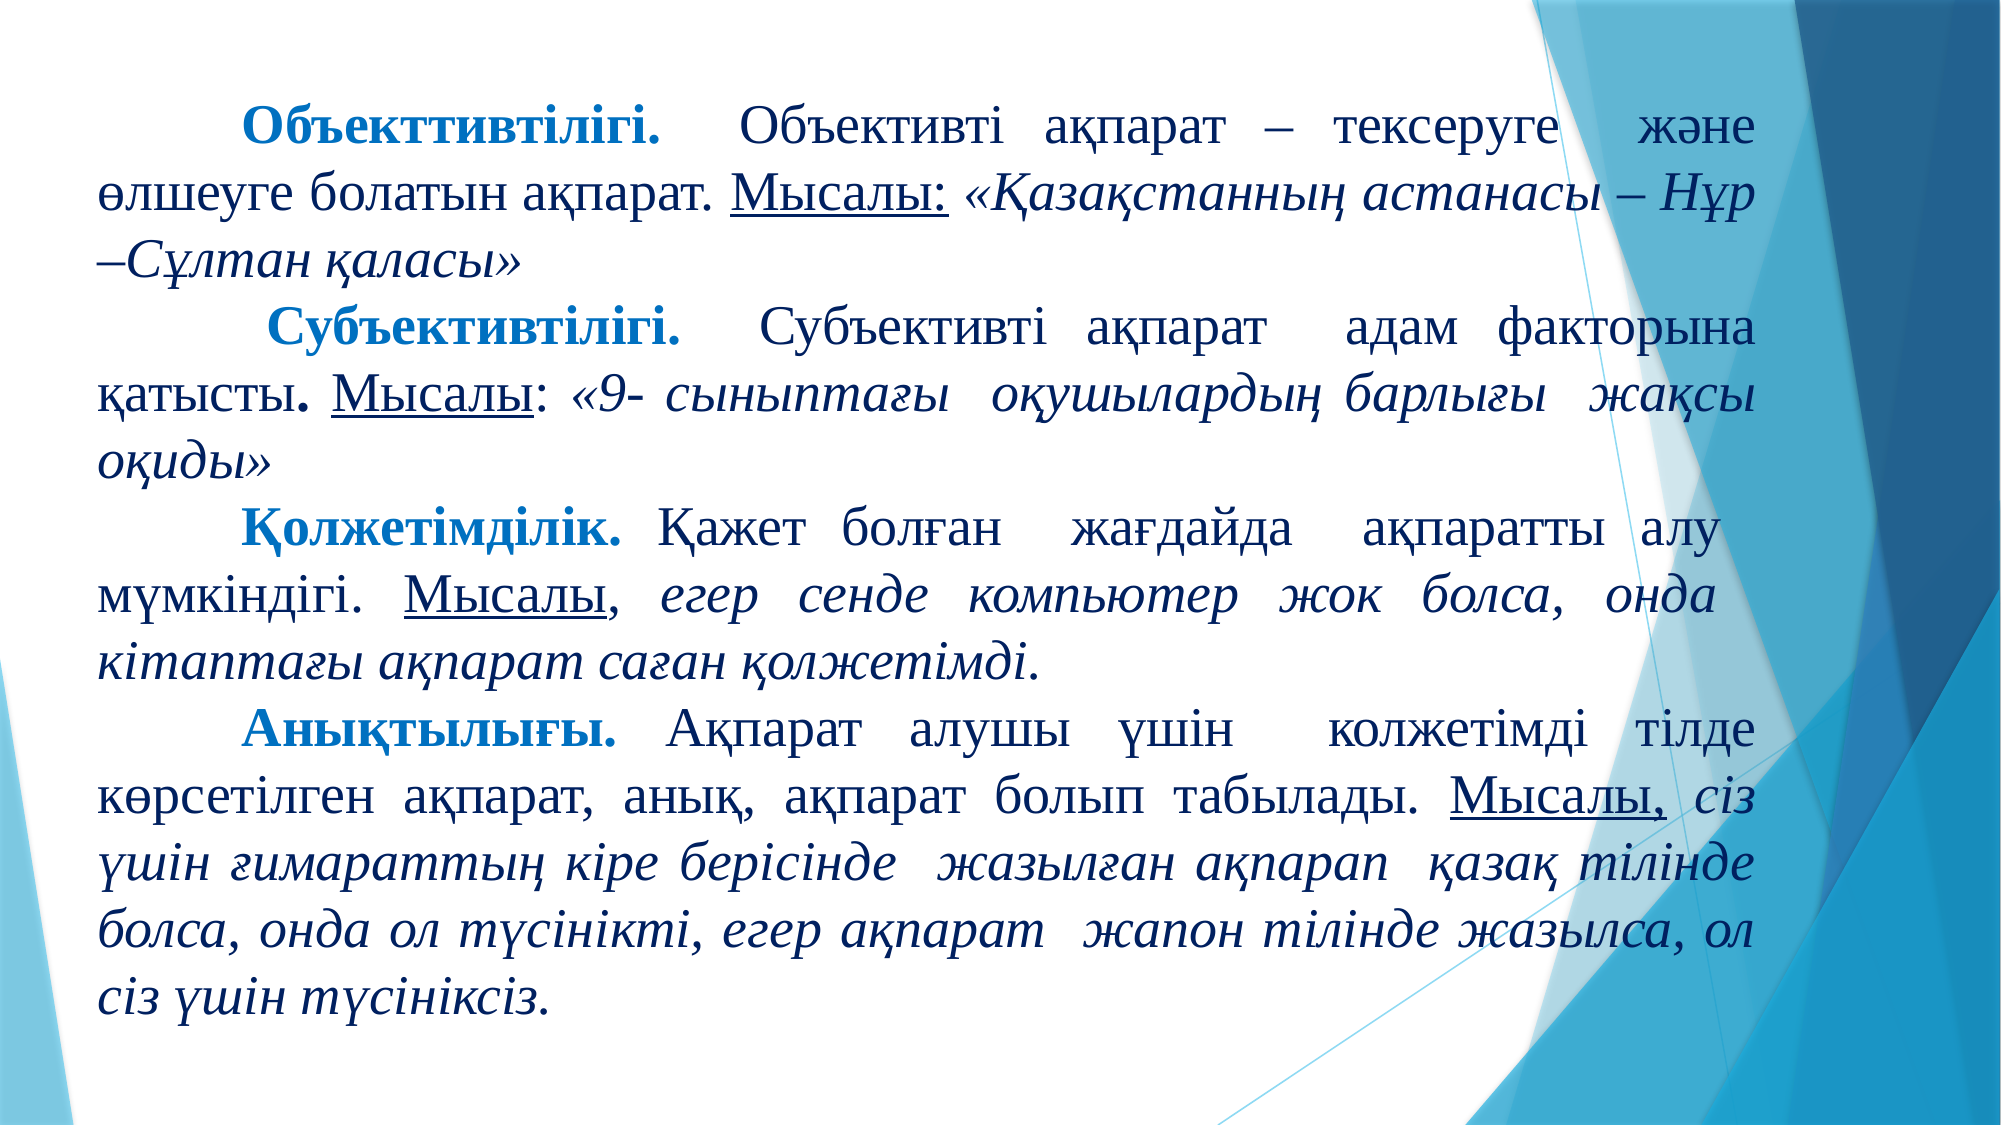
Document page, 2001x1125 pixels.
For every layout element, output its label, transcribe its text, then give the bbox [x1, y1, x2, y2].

list Объекттивтілігі. Объективті ақпарат – тексеруге және өлшеуге болатын ақпарат. Мысалы: «Қазақстанның астанасы – Нұр –Сұлтан қаласы» Субъективтілігі. Субъективті ақпарат адам факторына қатысты. Мысалы: «9- сыныптағы оқушылардың барлығы жақсы оқиды» Қолжетімділік. Қажет болған жағдайда ақпаратты алу мүмкіндігі. Мысалы, егер сенде компьютер жок болса, онда кітаптағы ақпарат саған қолжетімді. Анықтылығы. Ақпарат алушы үшін колжетімді тілде көрсетілген ақпарат, анық, ақпарат болып табылады. Мысалы, сіз үшін ғимараттың кіре берісінде жазылған ақпарап қазақ тілінде болса, онда ол түсінікті, егер ақпарат жапон тілінде жазылса, ол сіз үшін түсініксіз. [82, 80, 1772, 1041]
